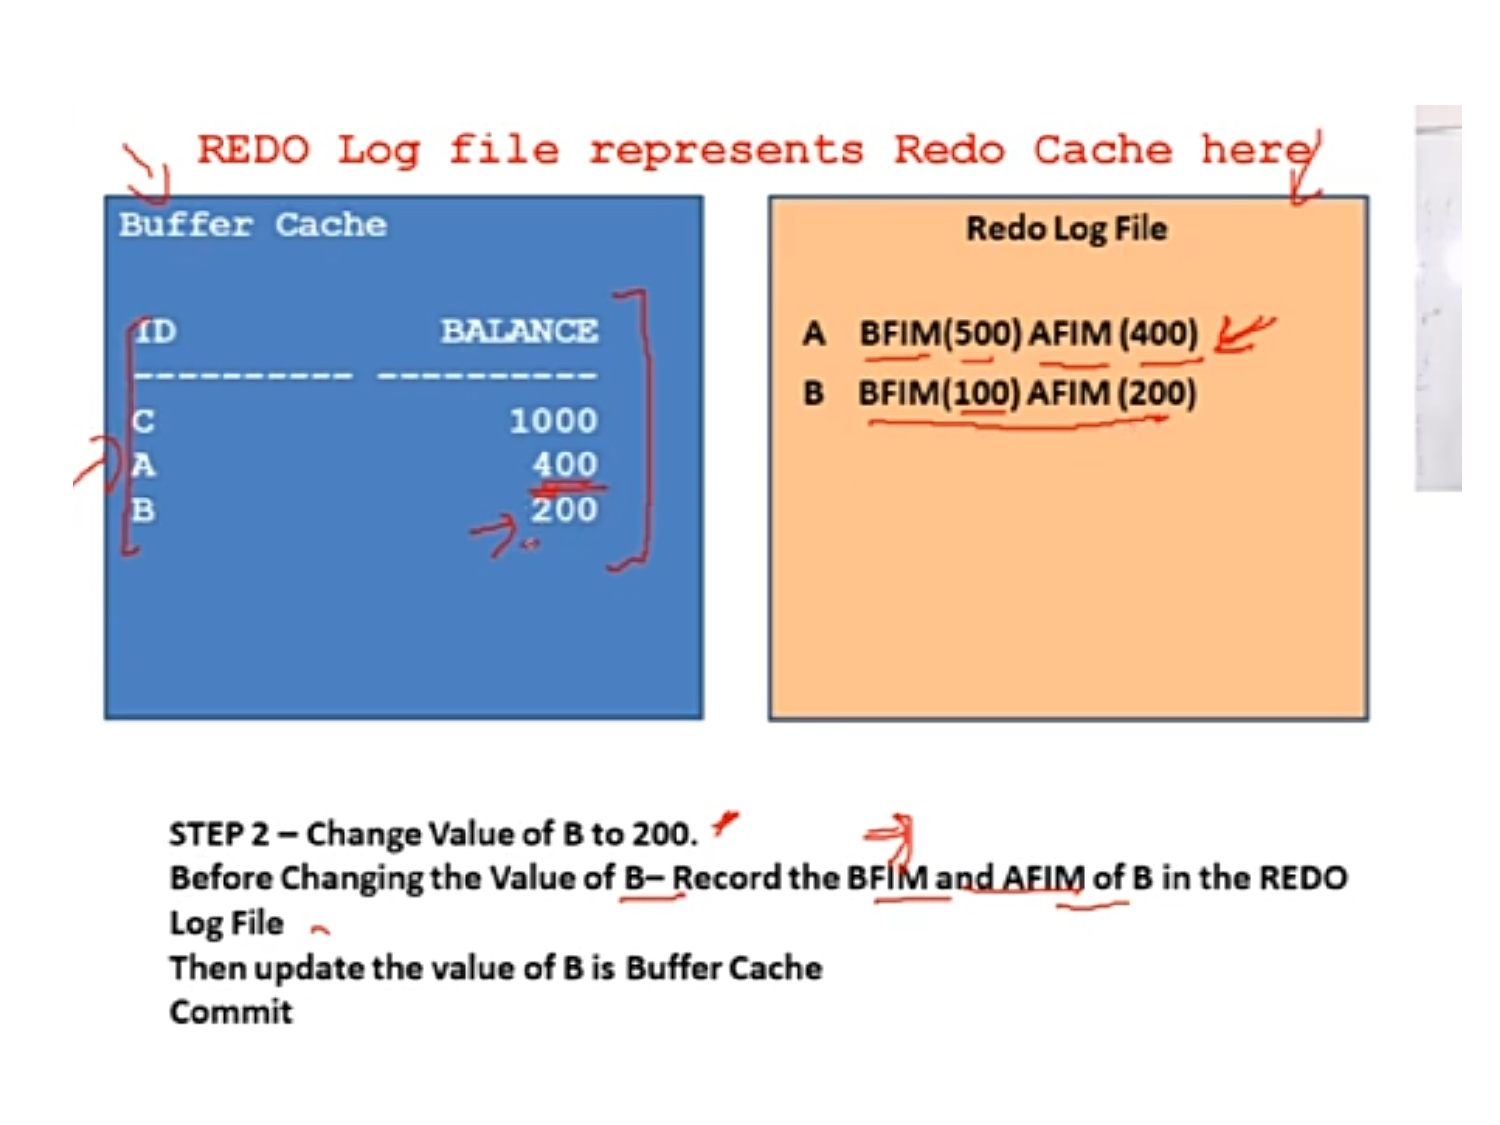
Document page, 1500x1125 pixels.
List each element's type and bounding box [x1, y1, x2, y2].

picture [72, 104, 1462, 1056]
